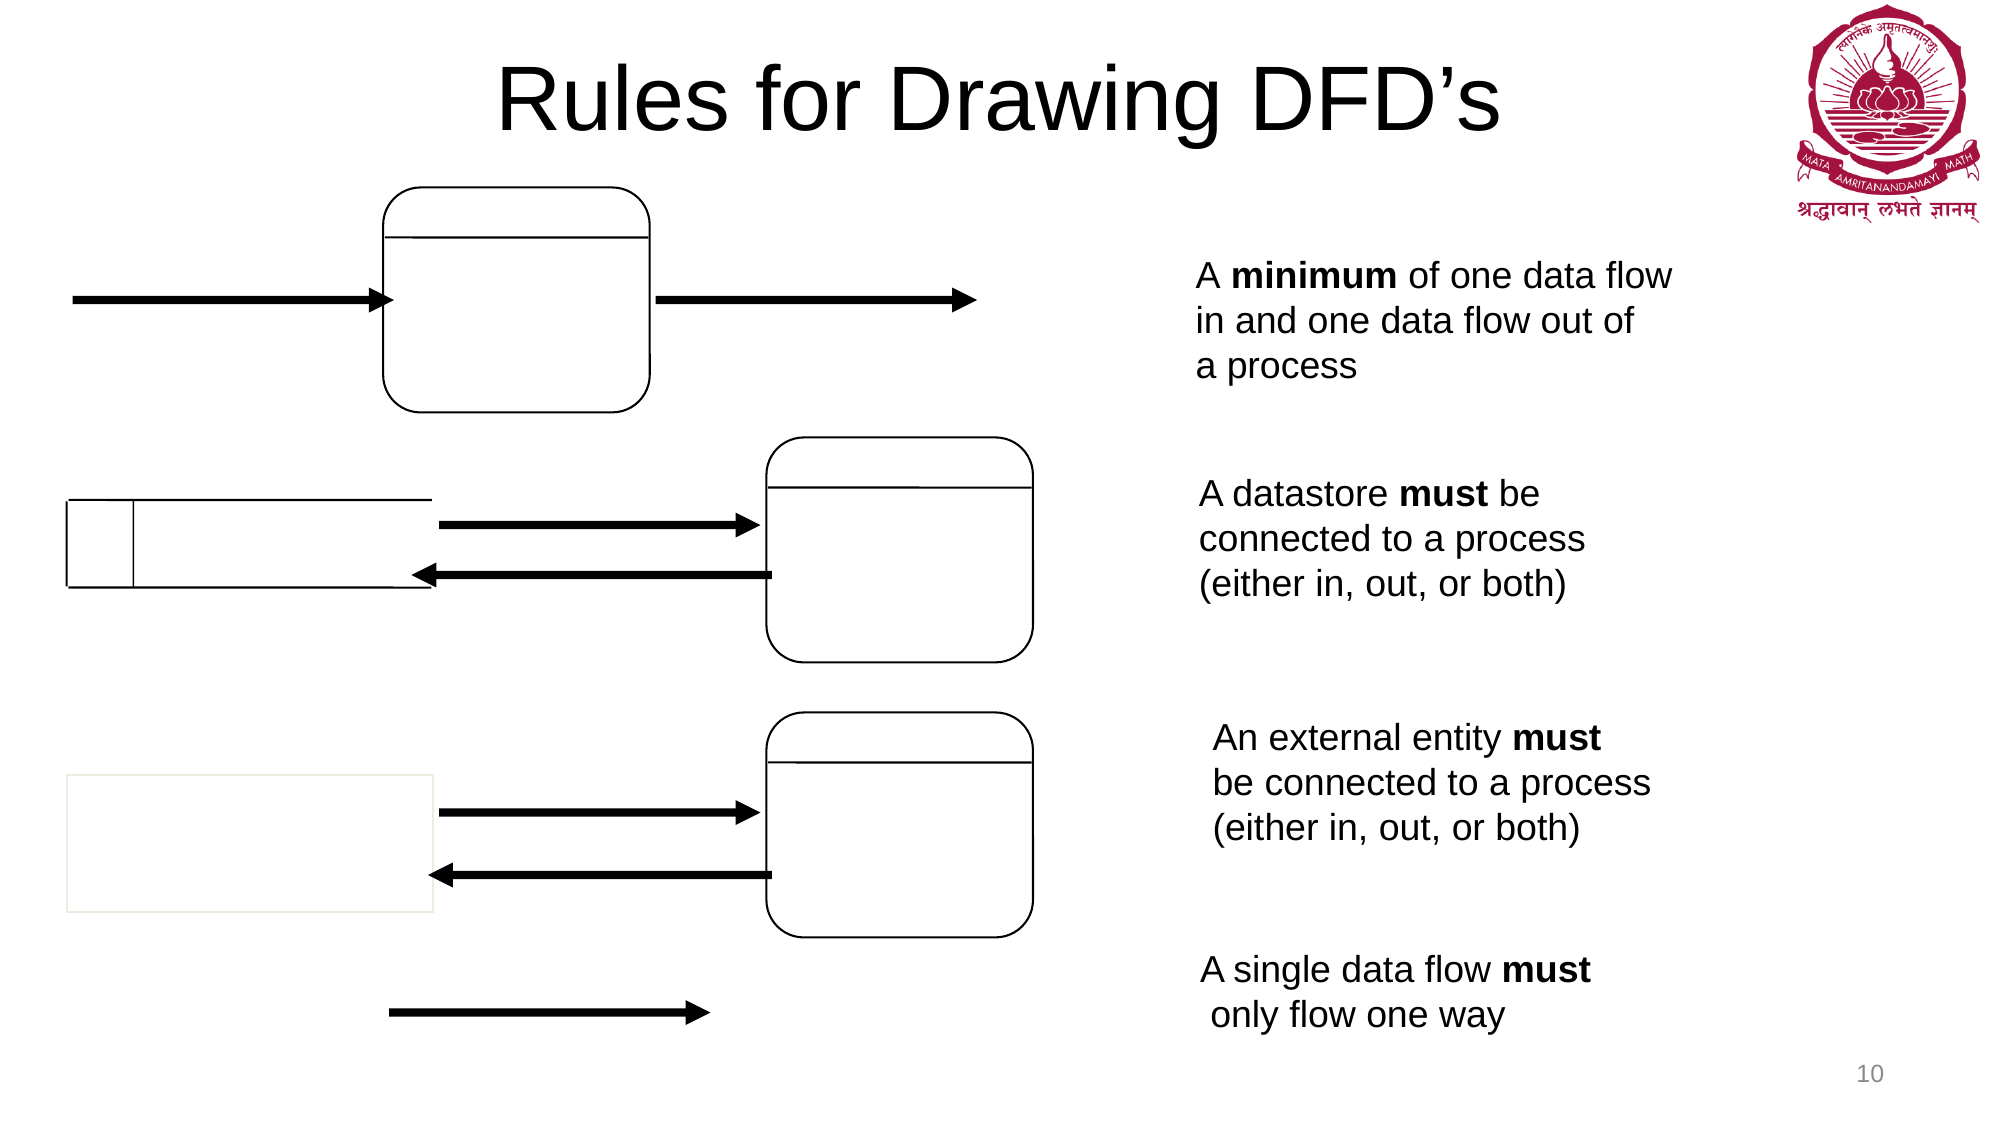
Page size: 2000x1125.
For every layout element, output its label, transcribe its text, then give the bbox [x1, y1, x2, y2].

slide_number 10 [1432, 1042, 1900, 1103]
text_box [66, 774, 434, 913]
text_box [766, 712, 1034, 938]
text_box A datastore must be connected to a process (either in, out, or both) [1184, 461, 1601, 612]
text_box [149, 987, 567, 1063]
text_box [683, 987, 1317, 1063]
text_box [439, 518, 761, 532]
text_box A single data flow must only flow one way [1185, 937, 1607, 1042]
text_box An external entity must be connected to a process (either in, out, or both) [1197, 705, 1667, 856]
text_box [655, 293, 978, 307]
text_box [427, 868, 766, 882]
title Rules for Drawing DFD’s [149, 0, 1850, 188]
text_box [766, 437, 1034, 663]
text_box A minimum of one data flow in and one data flow out of a process [1180, 243, 1688, 393]
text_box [382, 187, 650, 413]
picture [1776, 1, 2000, 225]
text_box [439, 806, 761, 819]
text_box [389, 1006, 711, 1019]
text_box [66, 499, 433, 588]
